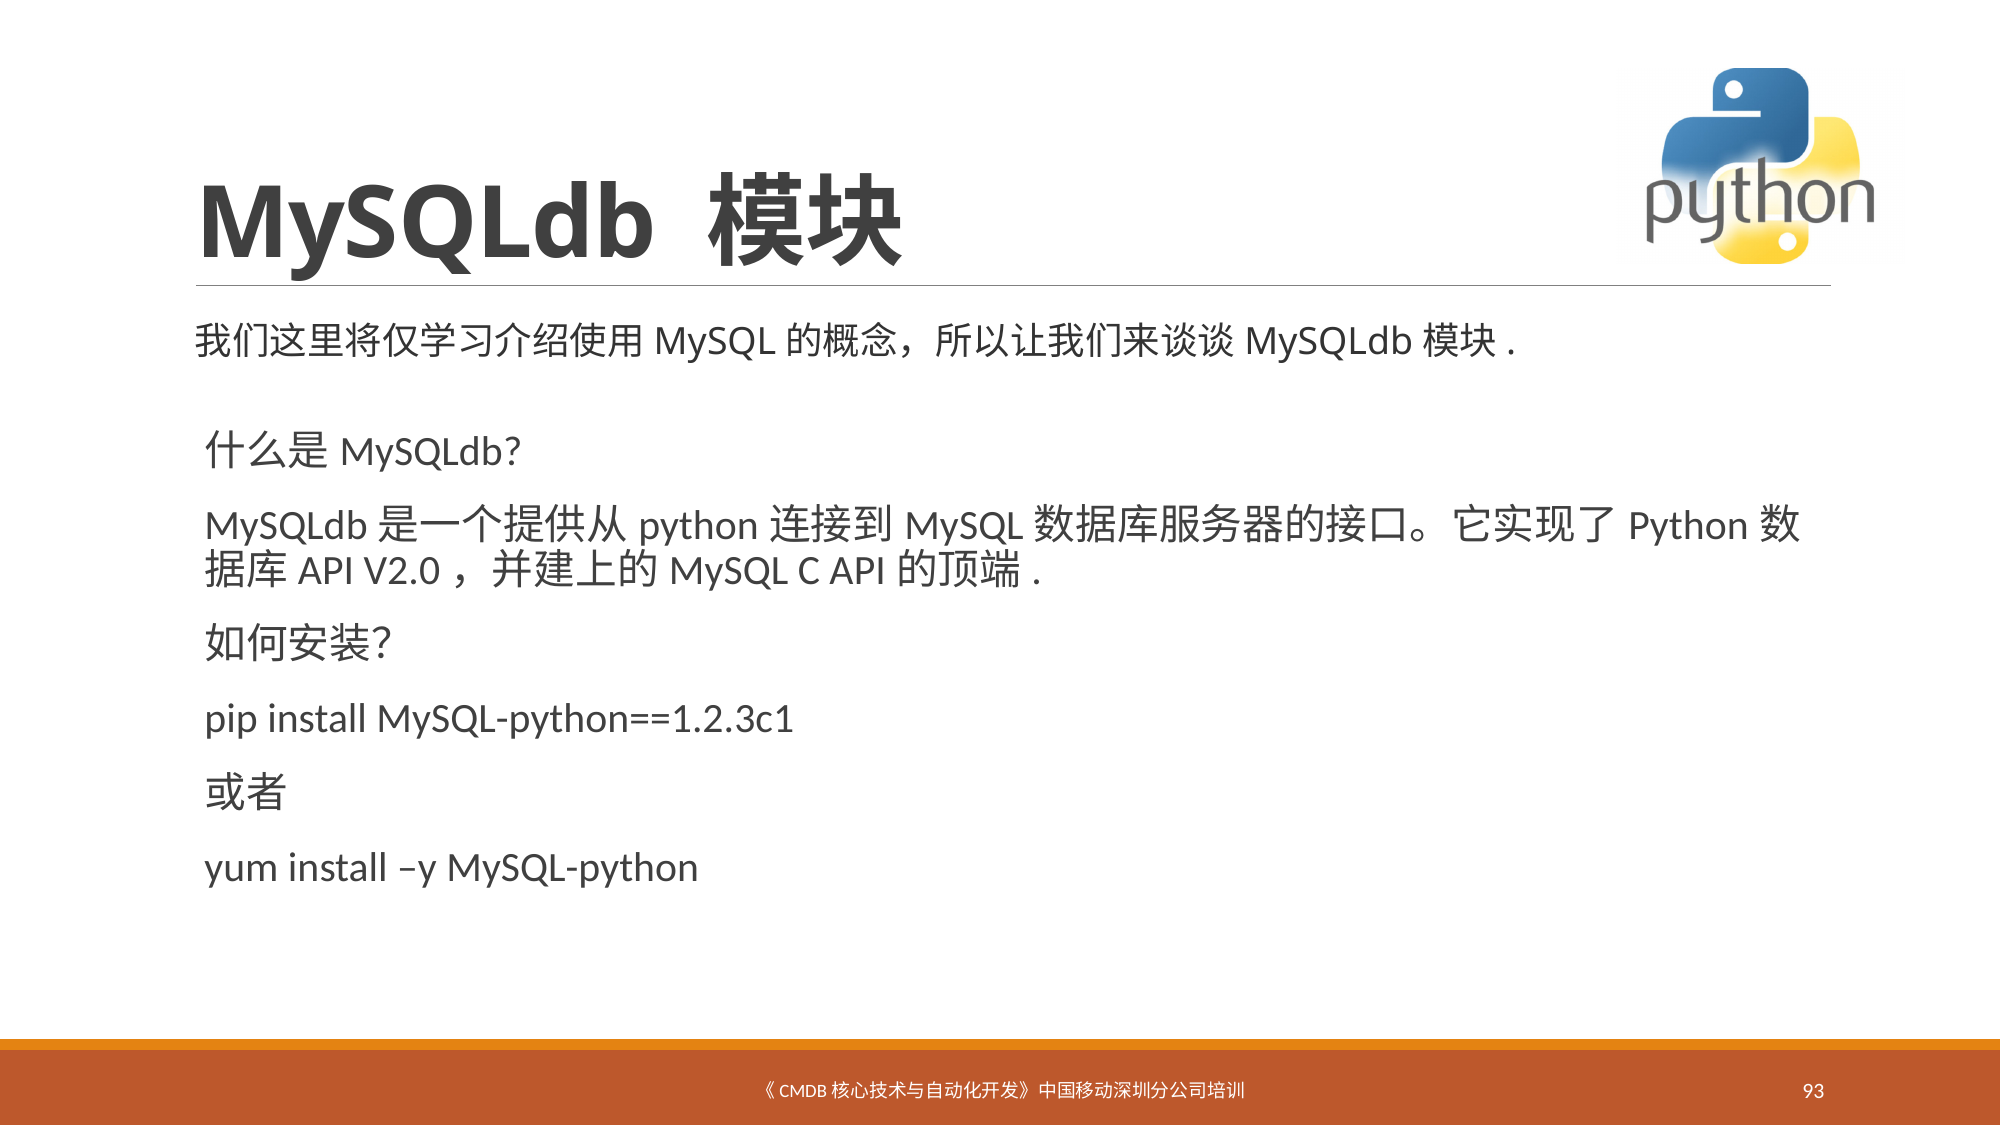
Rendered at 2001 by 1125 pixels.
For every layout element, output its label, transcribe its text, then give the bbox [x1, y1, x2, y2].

text_box 我们这里将仅学习介绍使用MySQL的概念，所以让我们来谈谈MySQLdb模块. [179, 309, 1830, 370]
picture [1616, 68, 1906, 264]
slide_number 93 [1624, 1060, 1840, 1120]
list 什么是MySQLdb? MySQLdb是一个提供从python连接到MySQL数据库服务器的接口。它实现了Python数据库API V2.0，并建上的MySQL C API的顶端. 如何安装？ pip install MySQL-python==1.2.3c1 或者 yum install –y MySQL-python [189, 421, 1840, 1060]
title MySQLdb 模块 [180, 47, 1830, 285]
footer 《CMDB核心技术与自动化开发》中国移动深圳分公司培训 [604, 1060, 1396, 1120]
